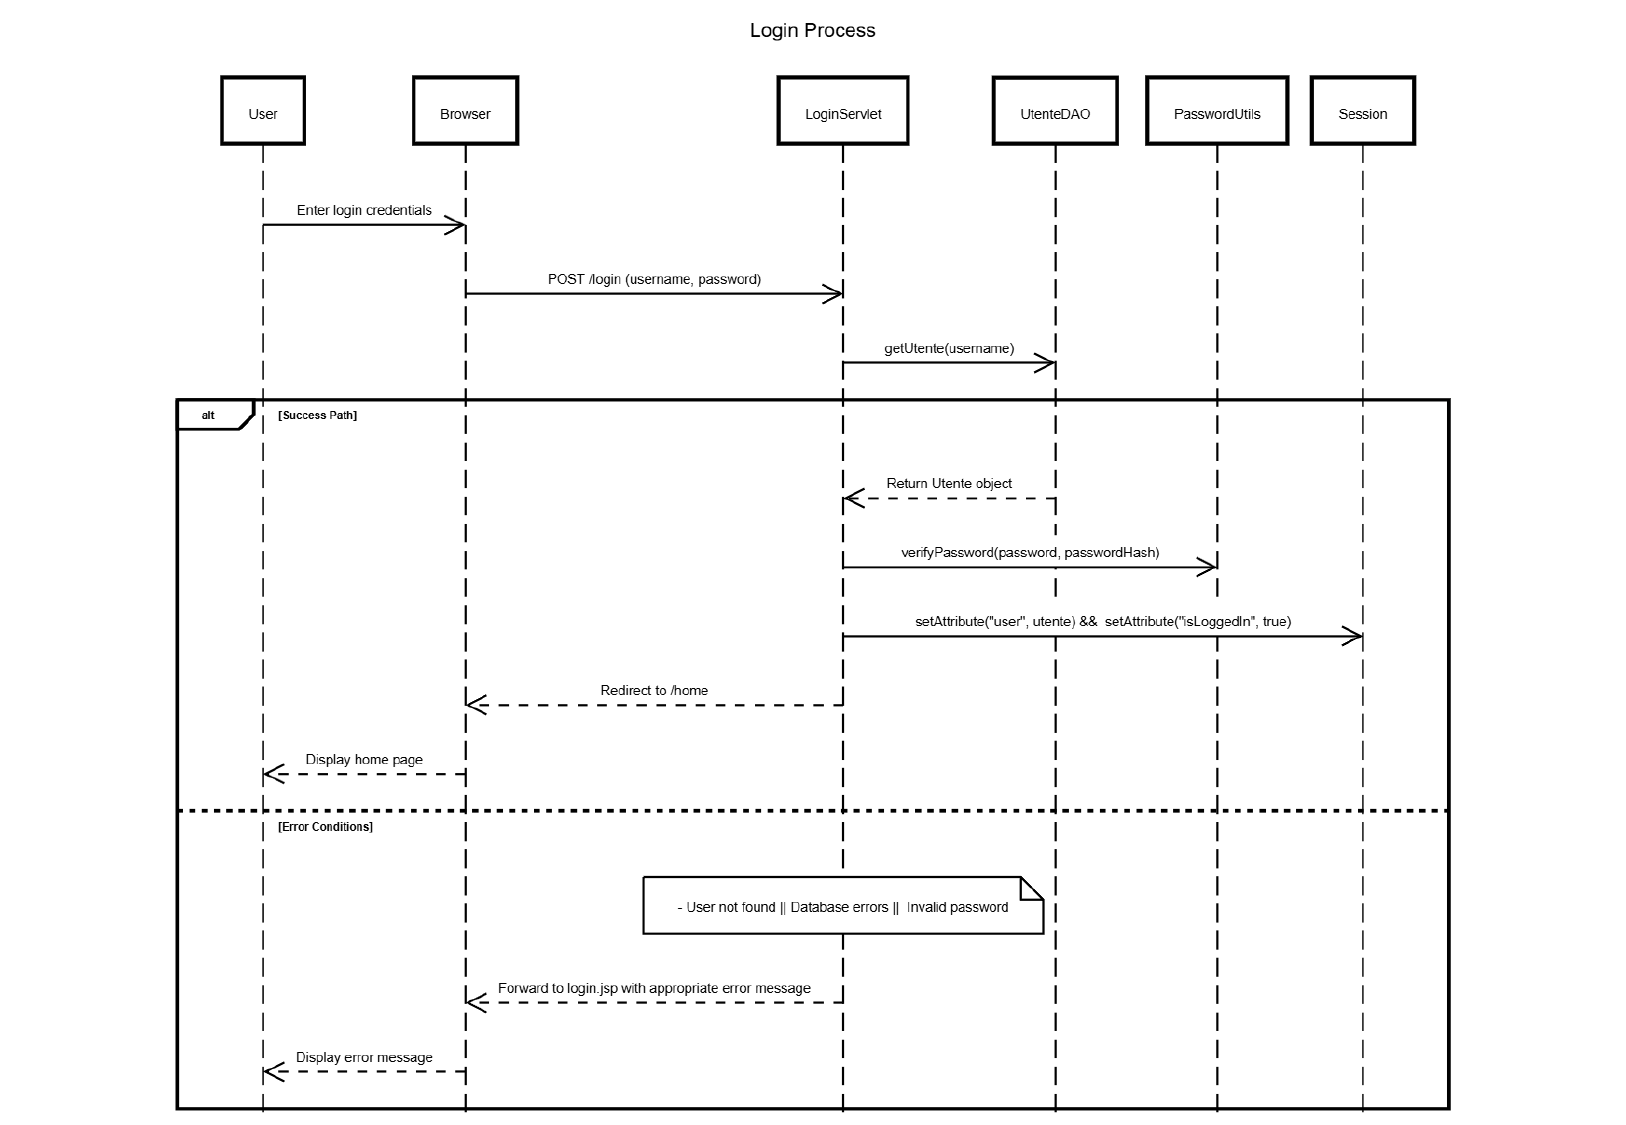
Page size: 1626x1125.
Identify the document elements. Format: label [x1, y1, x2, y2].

picture [151, 0, 1474, 1119]
